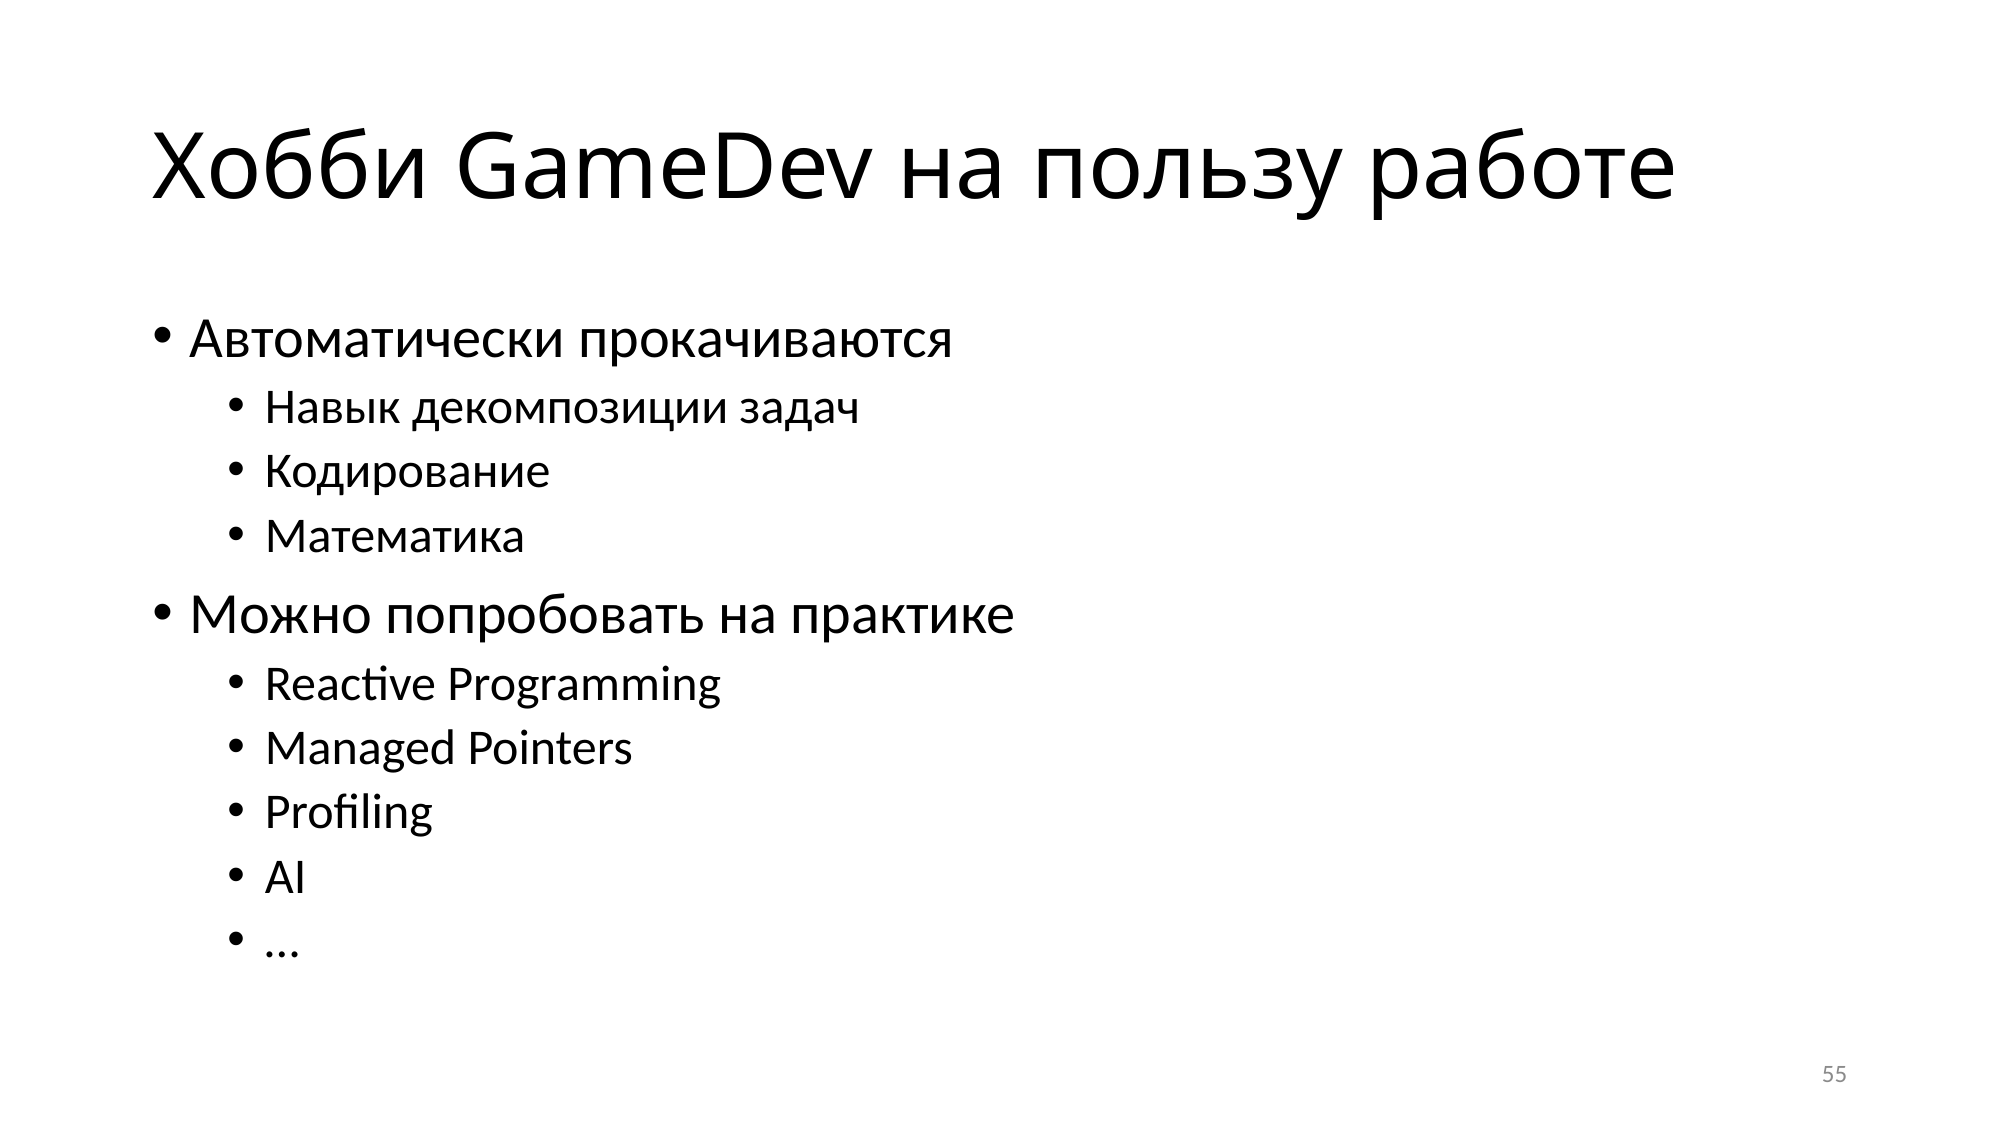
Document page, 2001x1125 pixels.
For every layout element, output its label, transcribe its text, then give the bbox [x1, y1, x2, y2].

list Автоматически прокачиваются Навык декомпозиции задач Кодирование Математика Можно попробовать на практике Reactive Programming Managed Pointers Profiling AI … [137, 299, 1863, 1014]
title Хобби GameDev на пользу работе [137, 59, 1863, 278]
slide_number 55 [1412, 1042, 1863, 1103]
